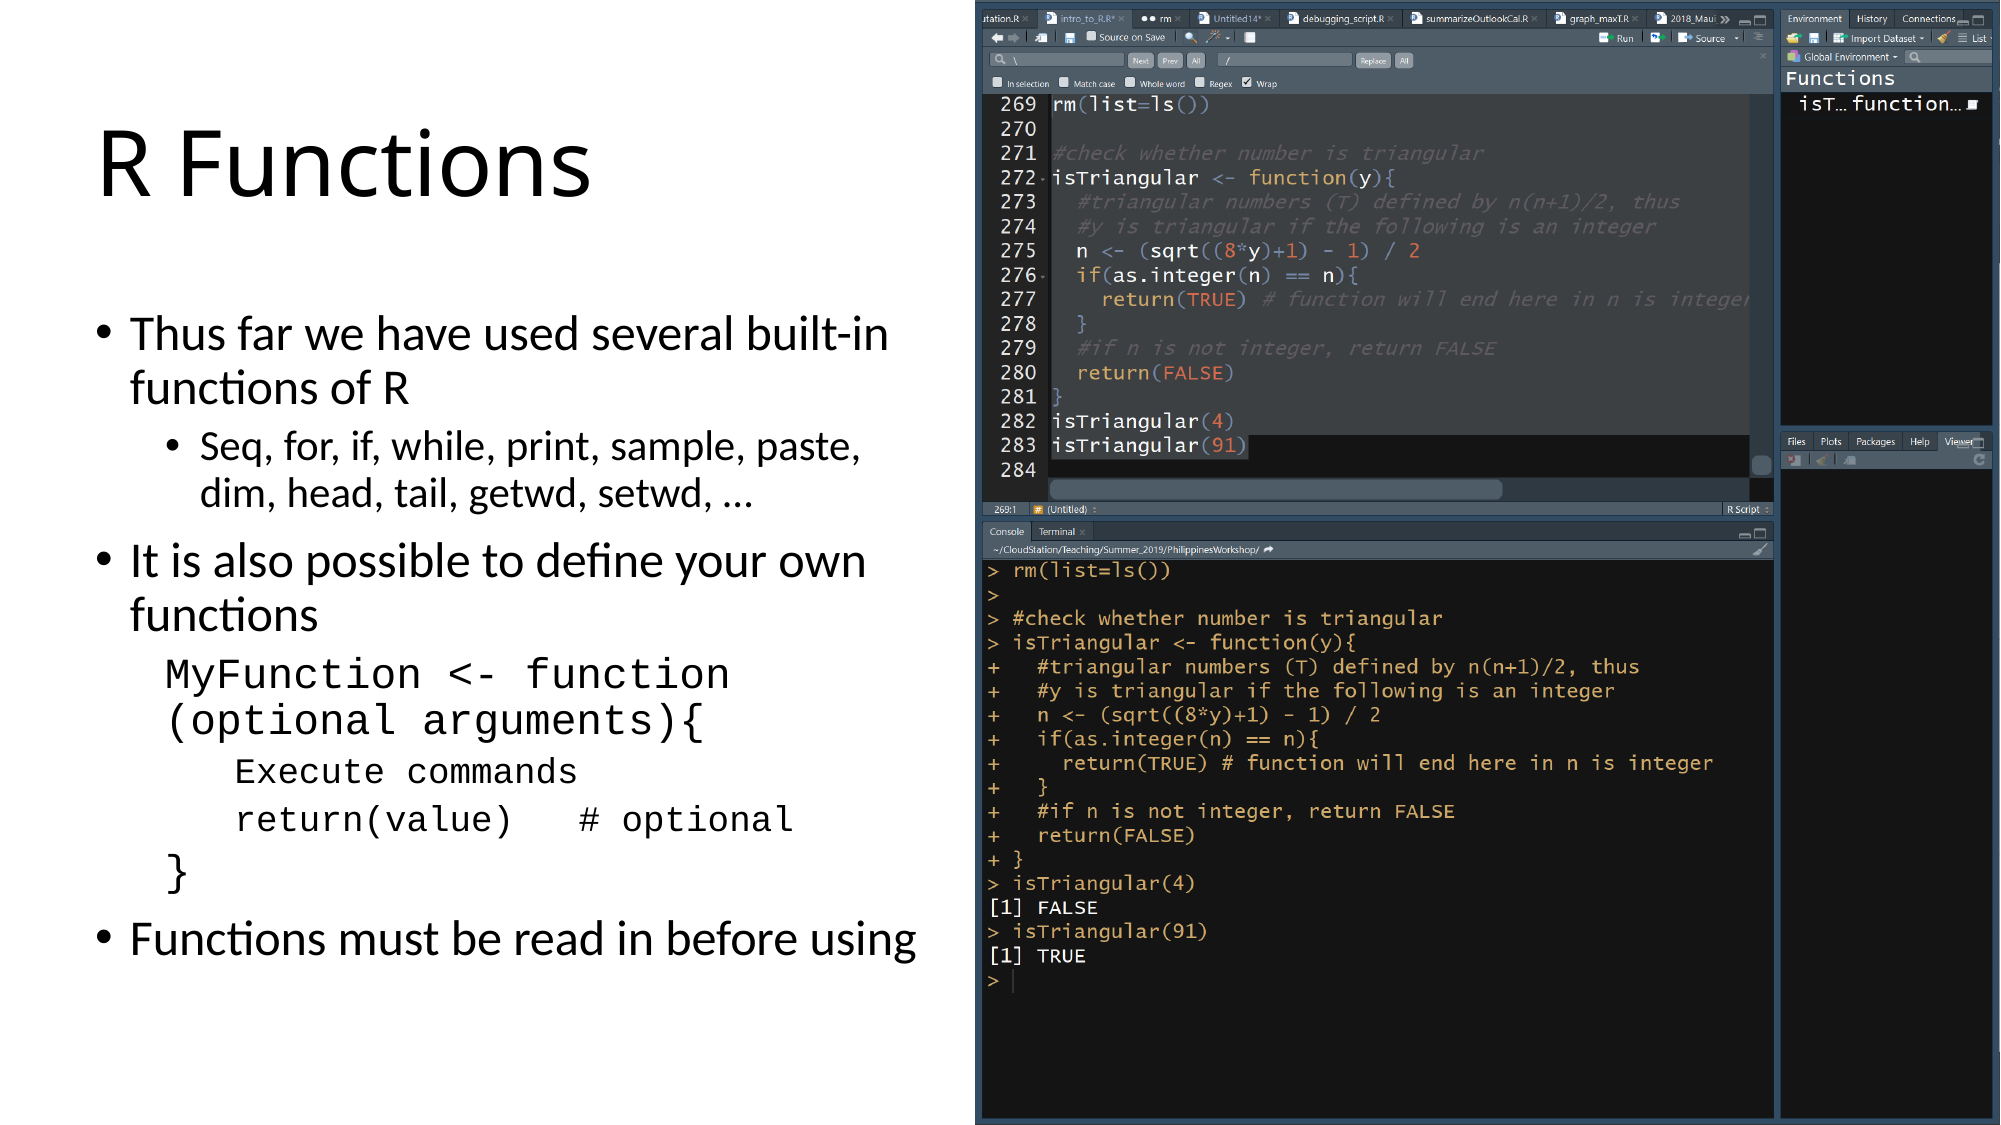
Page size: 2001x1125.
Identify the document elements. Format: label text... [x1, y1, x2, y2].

picture [975, 0, 2000, 1125]
title R Functions [80, 58, 975, 276]
list Thus far we have used several built-in functions of R Seq, for, if, while, print, sample, paste, dim, head, tail, getwd, setwd, … It is also possible to define your own functions MyFunction <- function (optional arguments){ Execute commands return(value) # optional } Functions must be read in before using [80, 299, 943, 1014]
